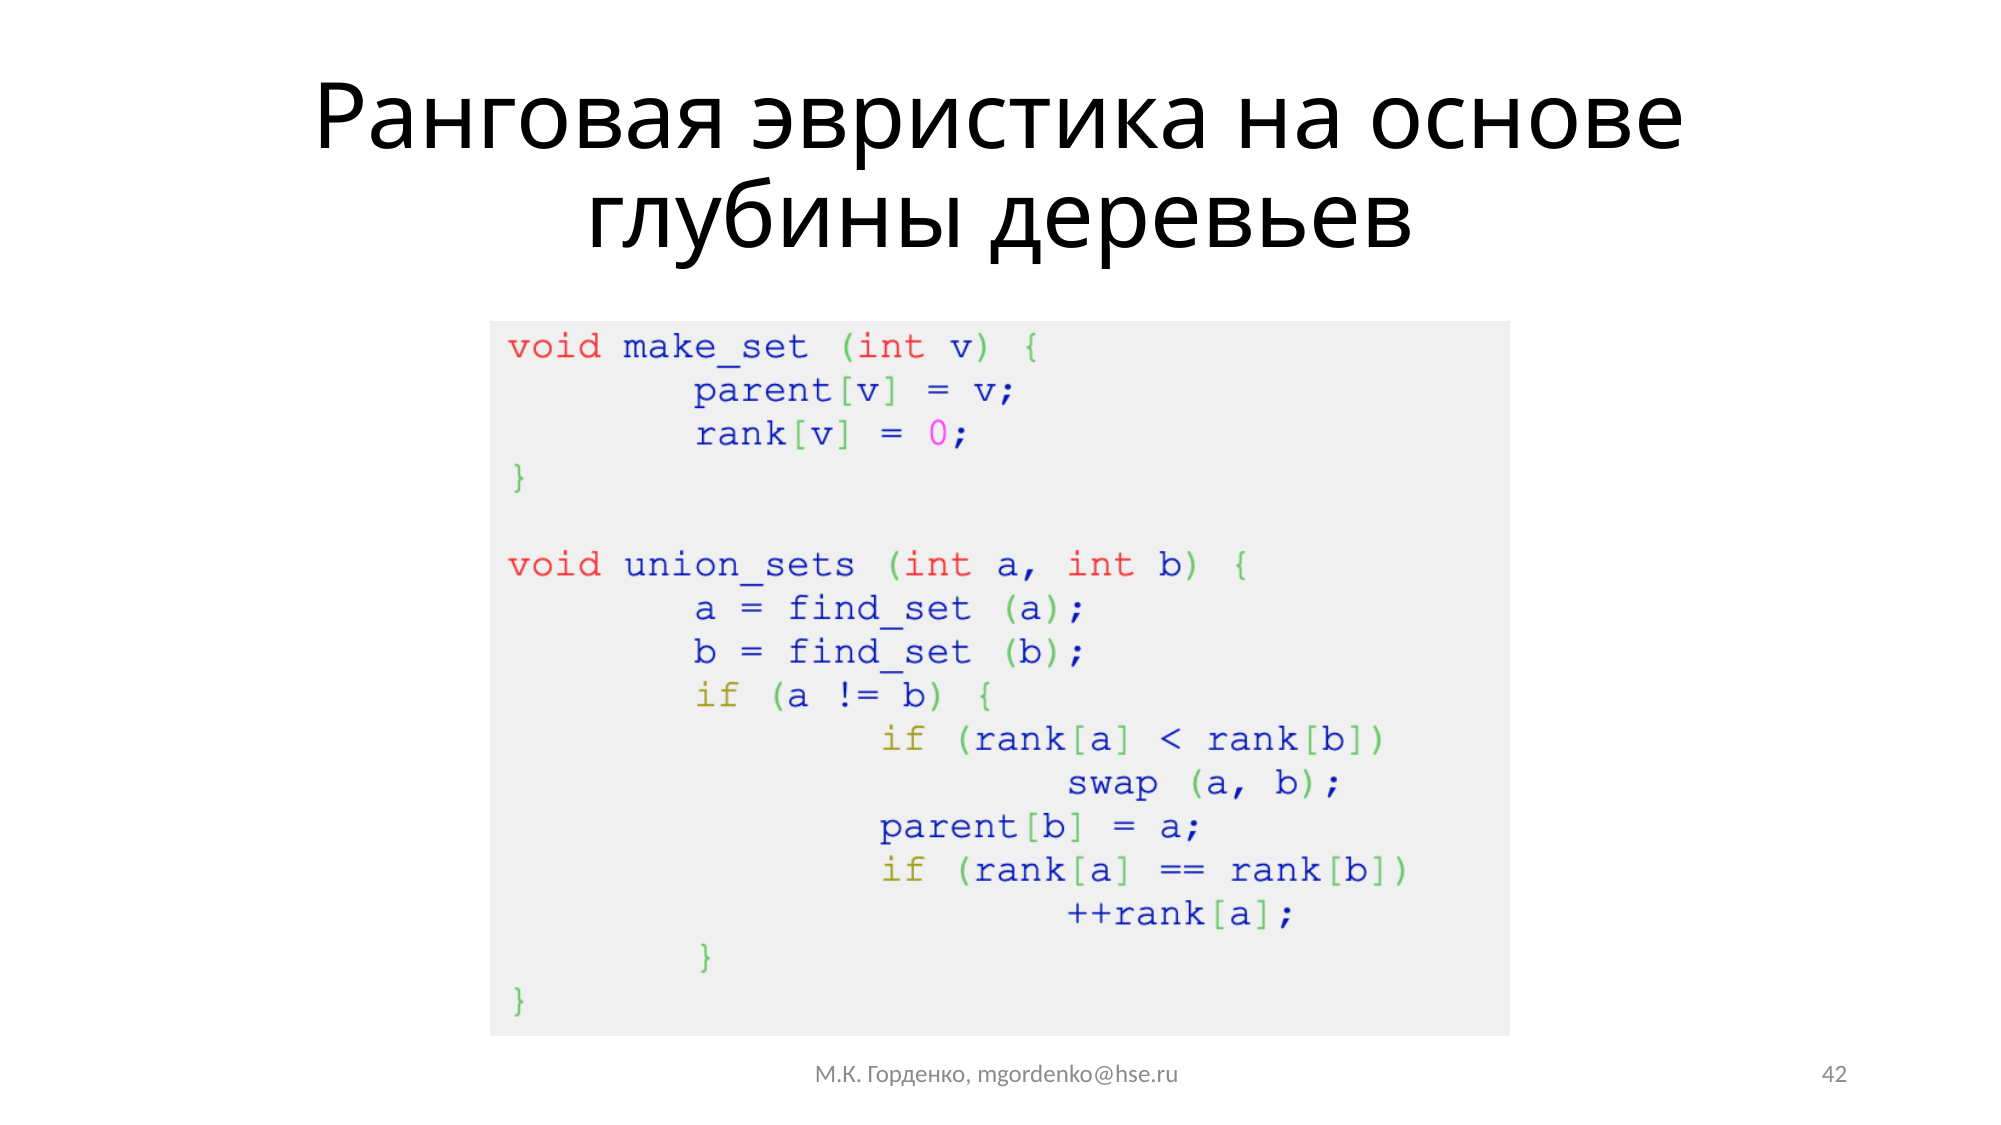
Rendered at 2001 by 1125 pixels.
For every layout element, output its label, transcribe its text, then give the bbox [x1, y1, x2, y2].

picture [490, 321, 1510, 1036]
footer М.К. Горденко, mgordenko@hse.ru [662, 1042, 1338, 1103]
title Ранговая эвристика на основе глубины деревьев [137, 59, 1863, 278]
slide_number 42 [1412, 1042, 1863, 1103]
